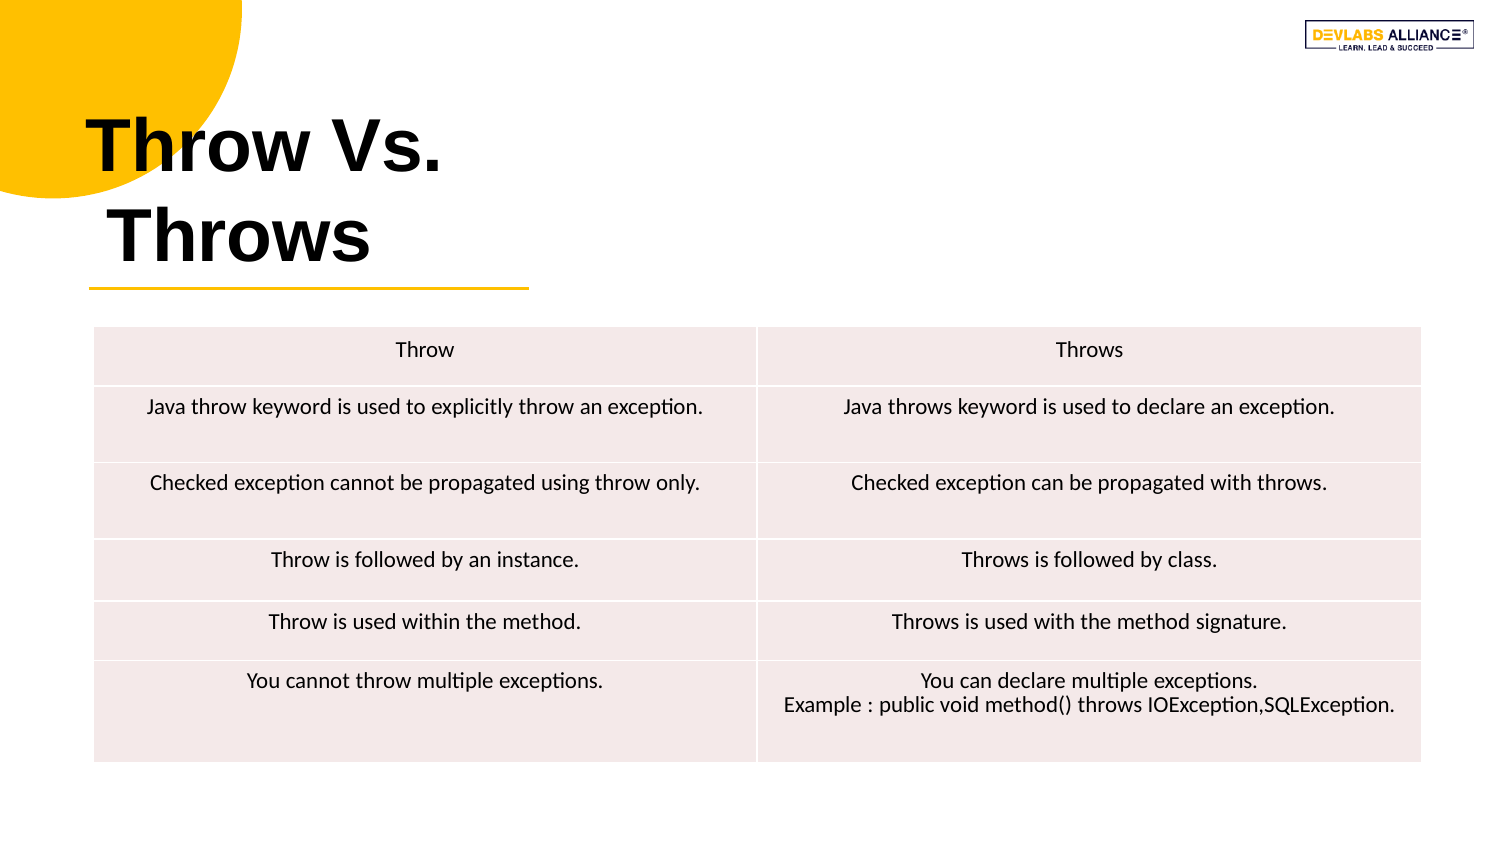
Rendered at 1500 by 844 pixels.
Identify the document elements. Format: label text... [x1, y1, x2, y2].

picture [1305, 20, 1474, 51]
table_cell Throw is used within the method. [94, 602, 756, 660]
table_cell Throw is followed by an instance. [94, 540, 756, 600]
table_cell Throws is used with the method signature. [758, 602, 1421, 660]
table_header Throw [94, 327, 756, 385]
table_cell Checked exception can be propagated with throws. [758, 463, 1421, 538]
table_cell Java throws keyword is used to declare an exception. [758, 387, 1421, 462]
table_cell Java throw keyword is used to explicitly throw an exception. [94, 387, 756, 462]
table_cell Throws is followed by class. [758, 540, 1421, 600]
table_cell Checked exception cannot be propagated using throw only. [94, 463, 756, 538]
text_box [0, 0, 242, 199]
title Throw Vs. Throws [83, 94, 447, 277]
table_cell You can declare multiple exceptions. Example : public void method() throws IOException,SQLException. [758, 661, 1421, 762]
table_cell You cannot throw multiple exceptions. [94, 661, 756, 762]
table_header Throws [758, 327, 1421, 385]
